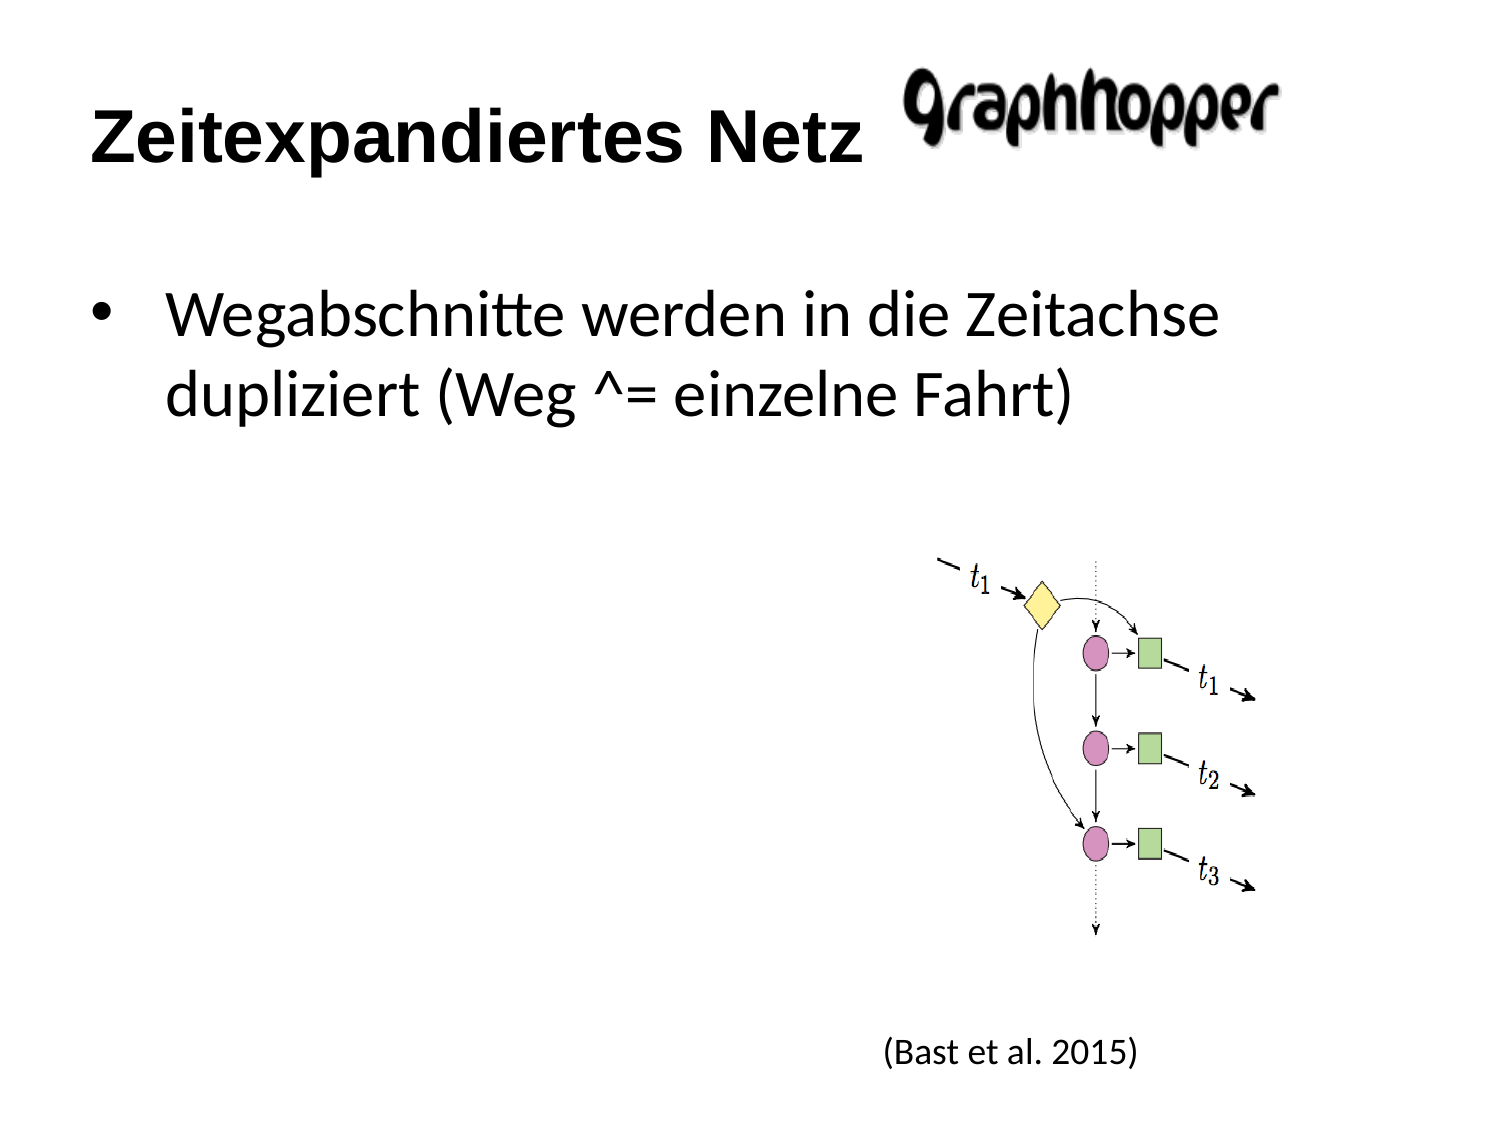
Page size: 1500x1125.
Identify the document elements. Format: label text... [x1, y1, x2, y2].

picture [867, 447, 1349, 986]
list Wegabschnitte werden in die Zeitachse dupliziert (Weg ^= einzelne Fahrt) [75, 262, 1425, 1005]
title Zeitexpandiertes Netz [75, 45, 1425, 233]
text_box (Bast et al. 2015) [867, 1019, 1479, 1080]
picture [894, 55, 1289, 157]
